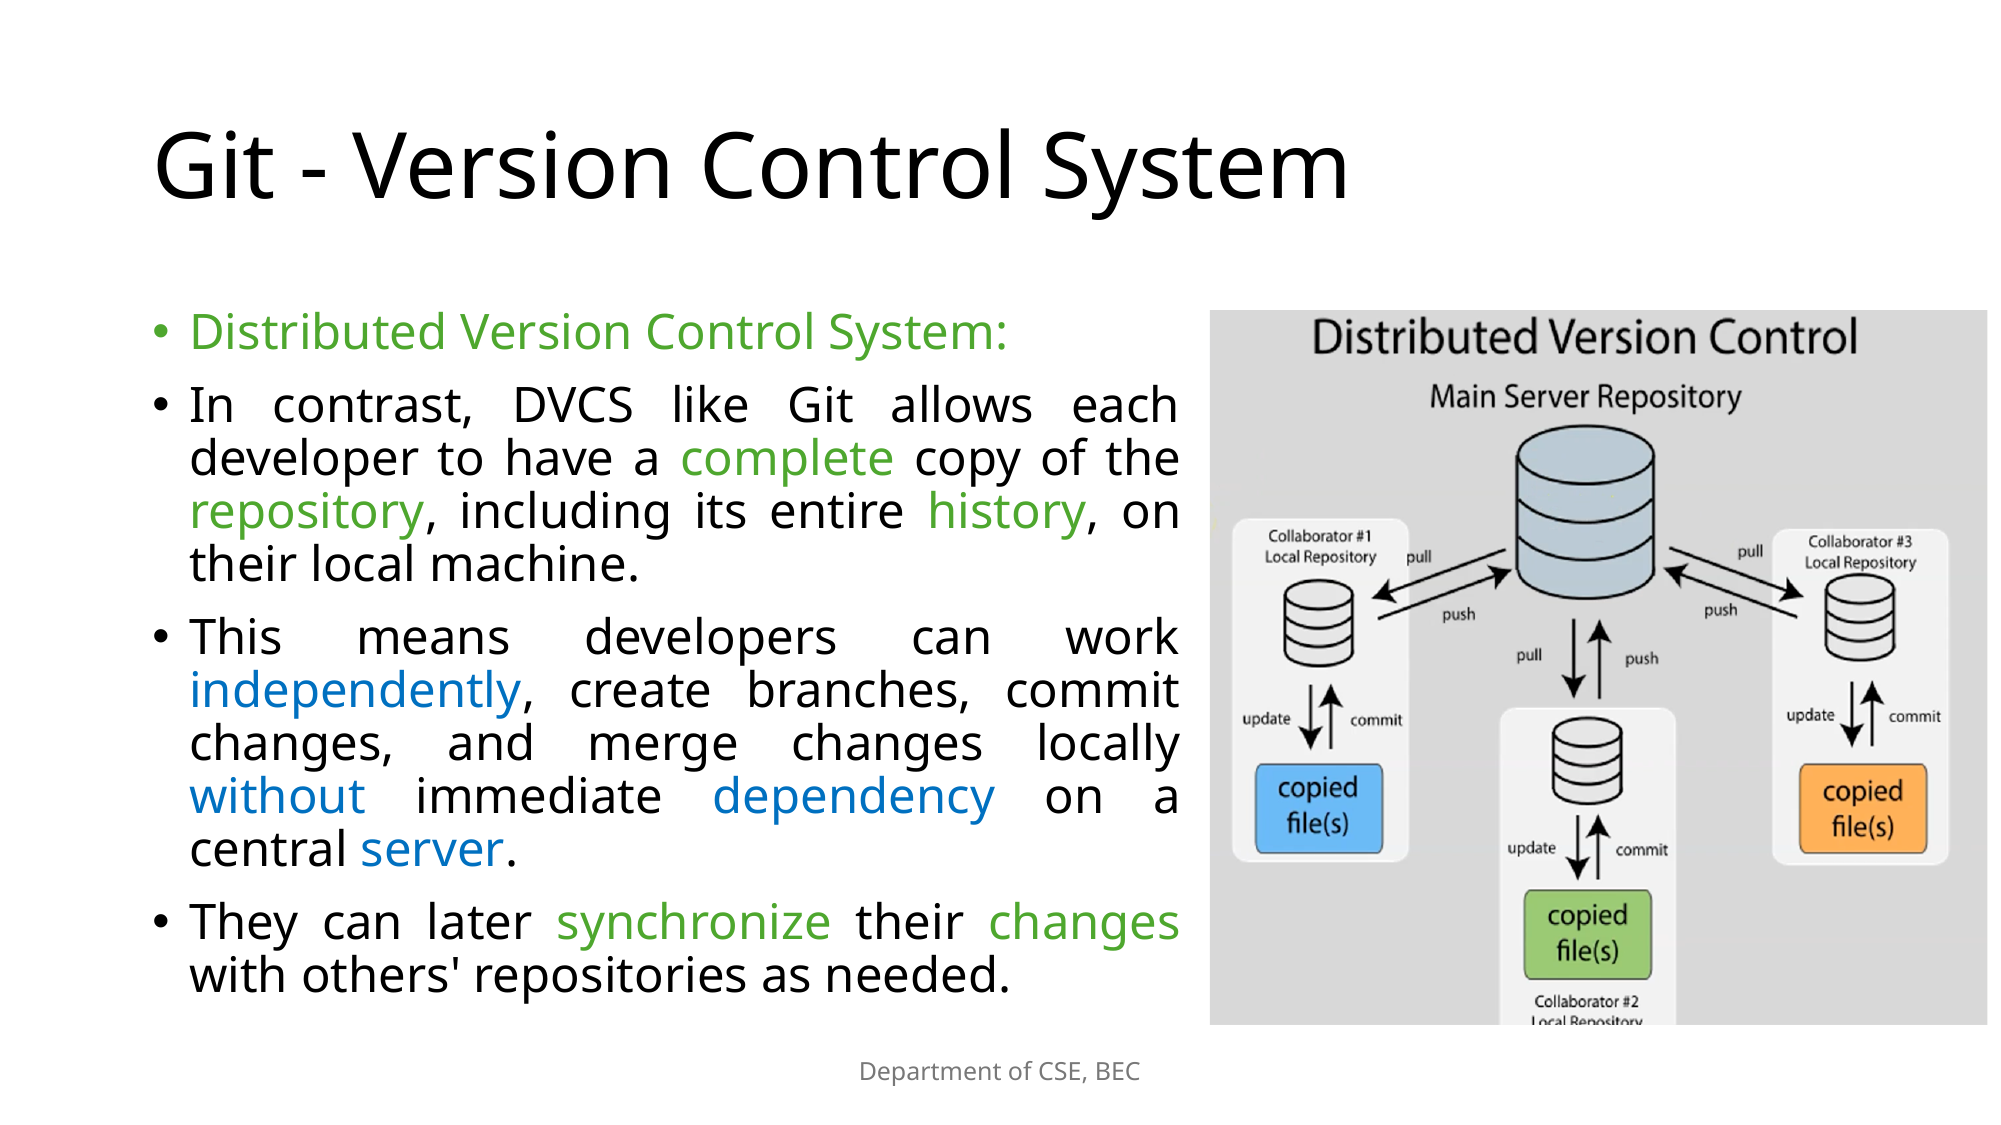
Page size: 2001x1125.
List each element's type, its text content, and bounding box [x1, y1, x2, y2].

picture [1209, 309, 1988, 1025]
list Distributed Version Control System: In contrast, DVCS like Git allows each developer to have a complete copy of the repository, including its entire history, on their local machine. This means developers can work independently, create branches, commit changes, and merge changes locally without immediate dependency on a central server. They can later synchronize their changes with others' repositories as needed. [137, 299, 1197, 1014]
footer Department of CSE, BEC [662, 1042, 1338, 1103]
title Git - Version Control System [137, 59, 1863, 278]
